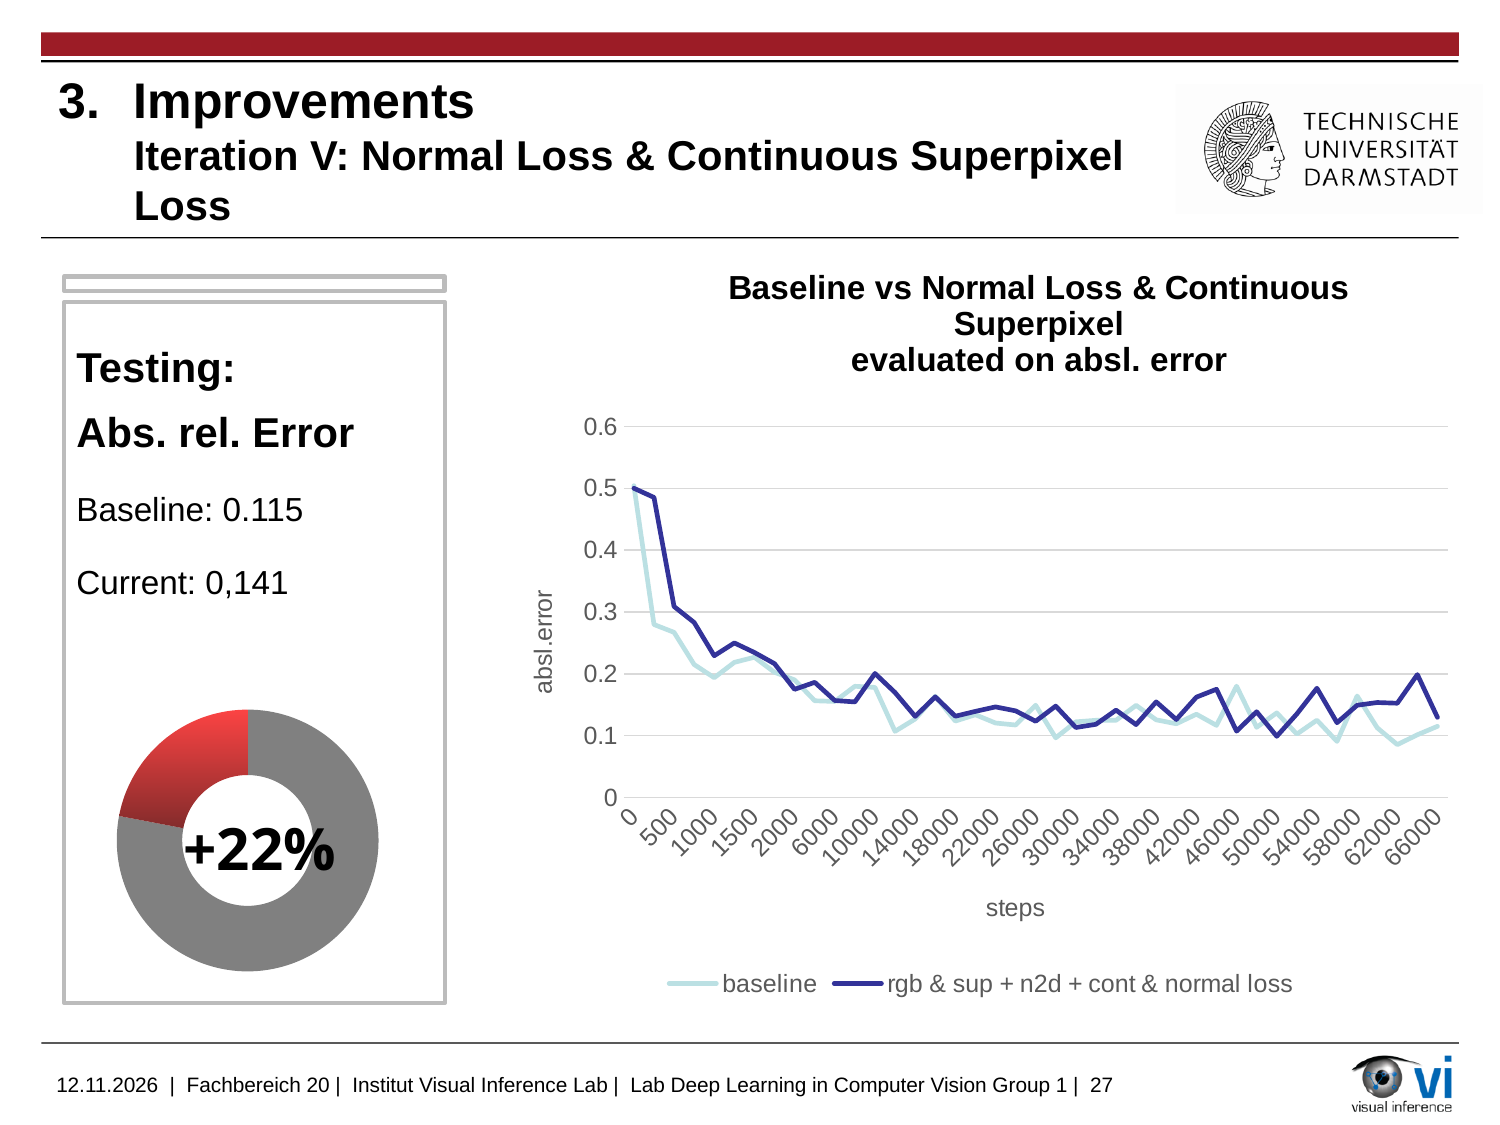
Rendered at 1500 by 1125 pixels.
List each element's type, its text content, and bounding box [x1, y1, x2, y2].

chart [40, 641, 422, 1027]
chart [495, 246, 1468, 1004]
picture [1175, 84, 1483, 214]
title Improvements Iteration V: Normal Loss & Continuous Superpixel Loss [58, 79, 1149, 218]
picture [1351, 1055, 1500, 1112]
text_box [63, 276, 446, 1004]
